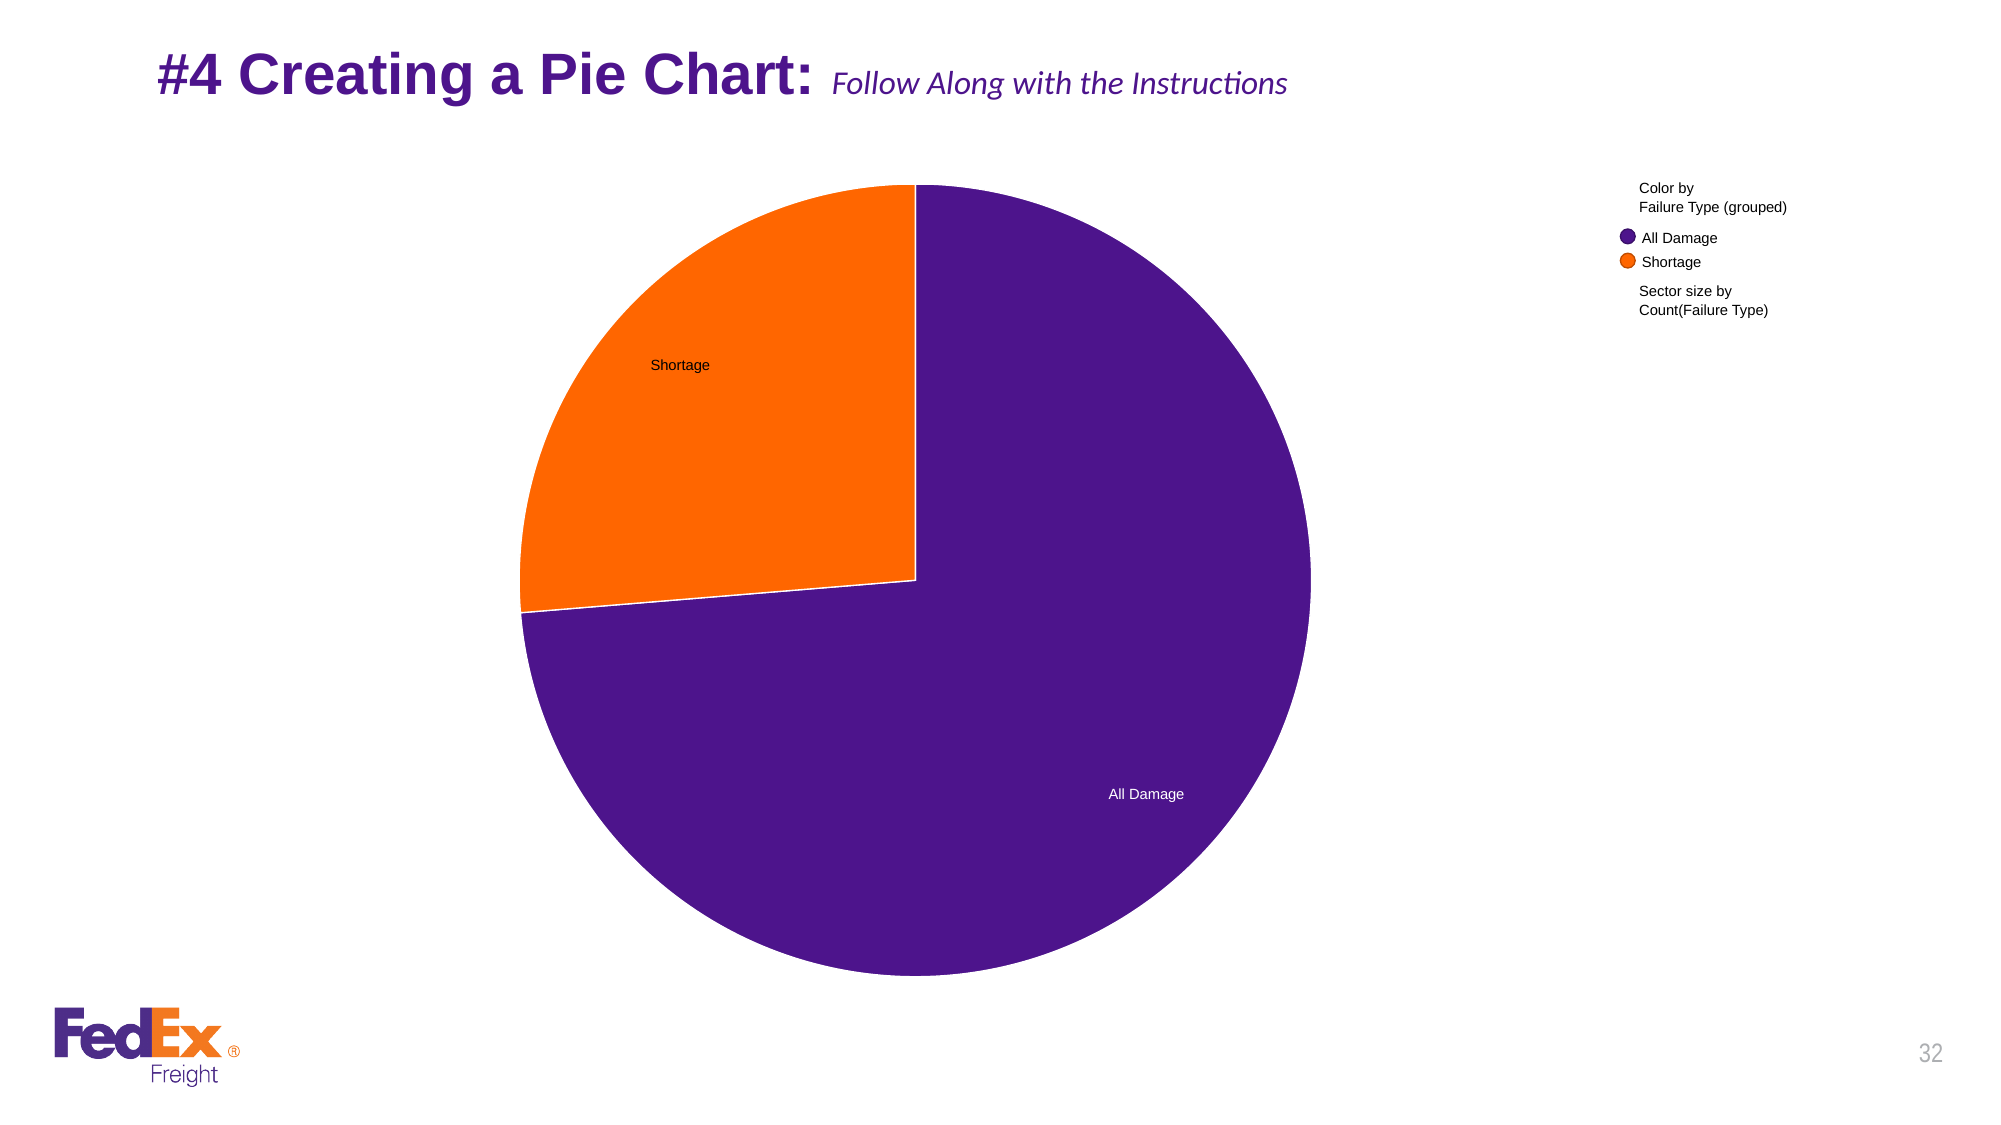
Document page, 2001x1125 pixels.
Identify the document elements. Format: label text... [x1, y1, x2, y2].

picture [215, 178, 1818, 982]
picture [54, 1006, 240, 1088]
slide_number 32 [1899, 1037, 1944, 1068]
title #4 Creating a Pie Chart: Follow Along with the Instructions [157, 43, 1664, 129]
